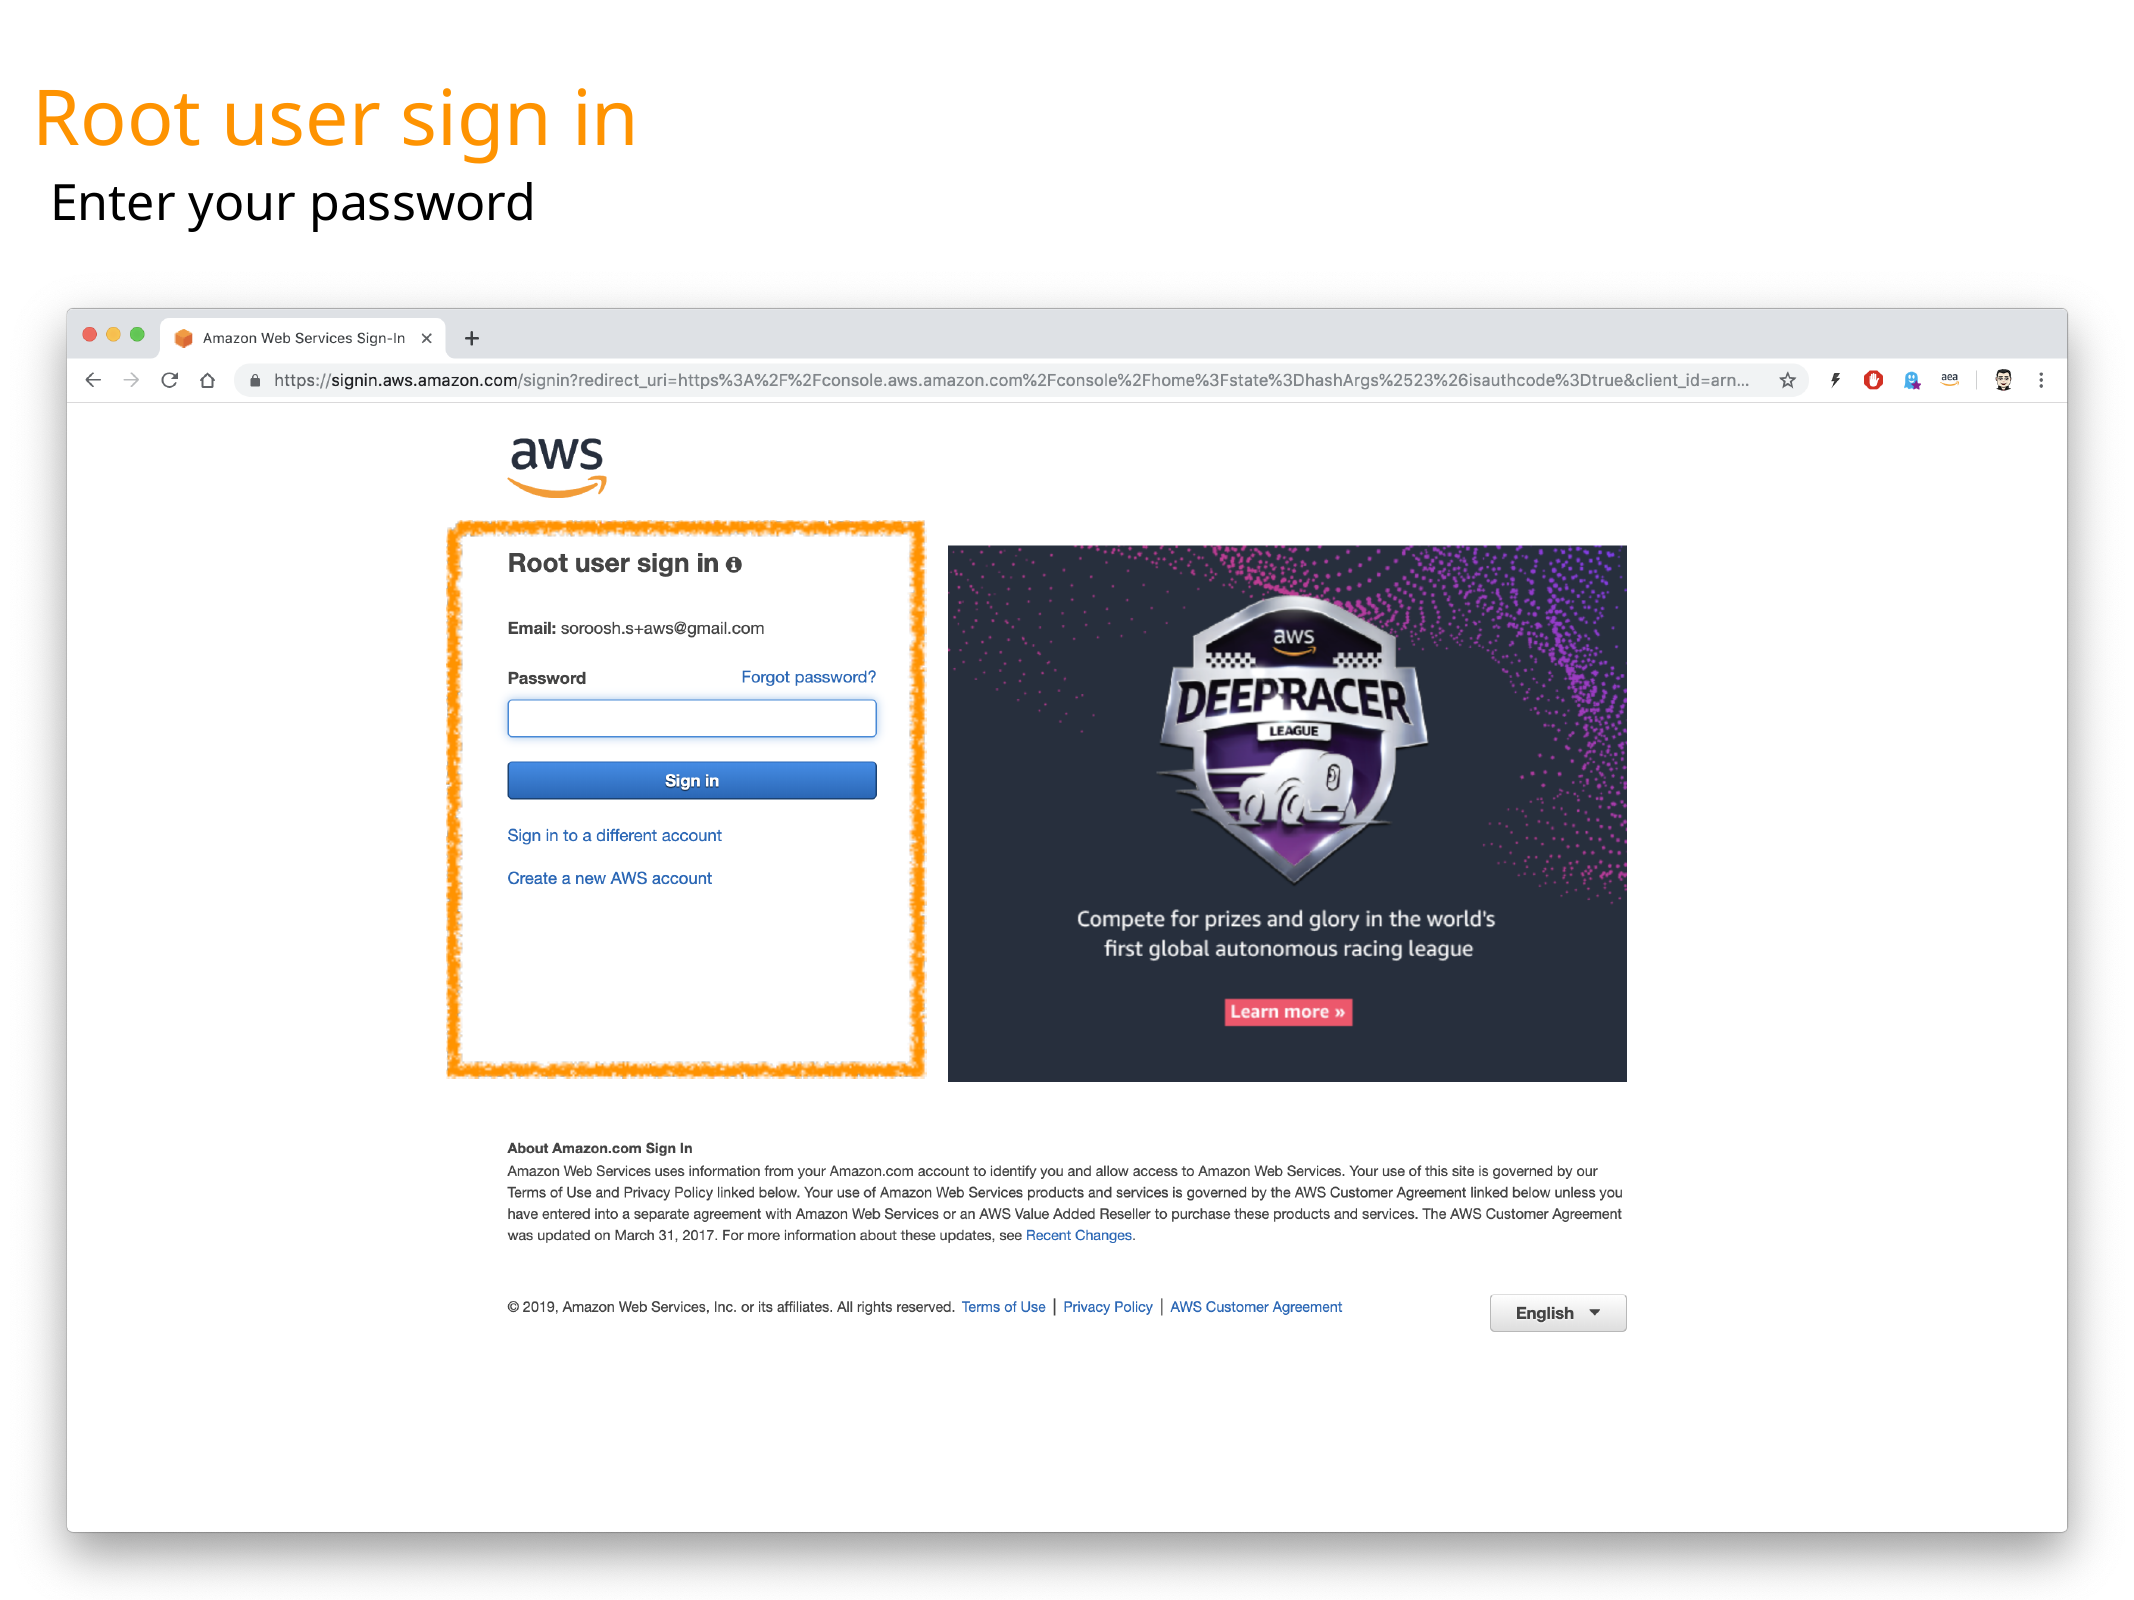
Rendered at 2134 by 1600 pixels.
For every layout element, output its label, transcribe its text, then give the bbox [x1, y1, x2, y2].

picture [0, 263, 2134, 1600]
text_box Enter your password [41, 162, 575, 240]
text_box Root user sign in [24, 60, 686, 169]
